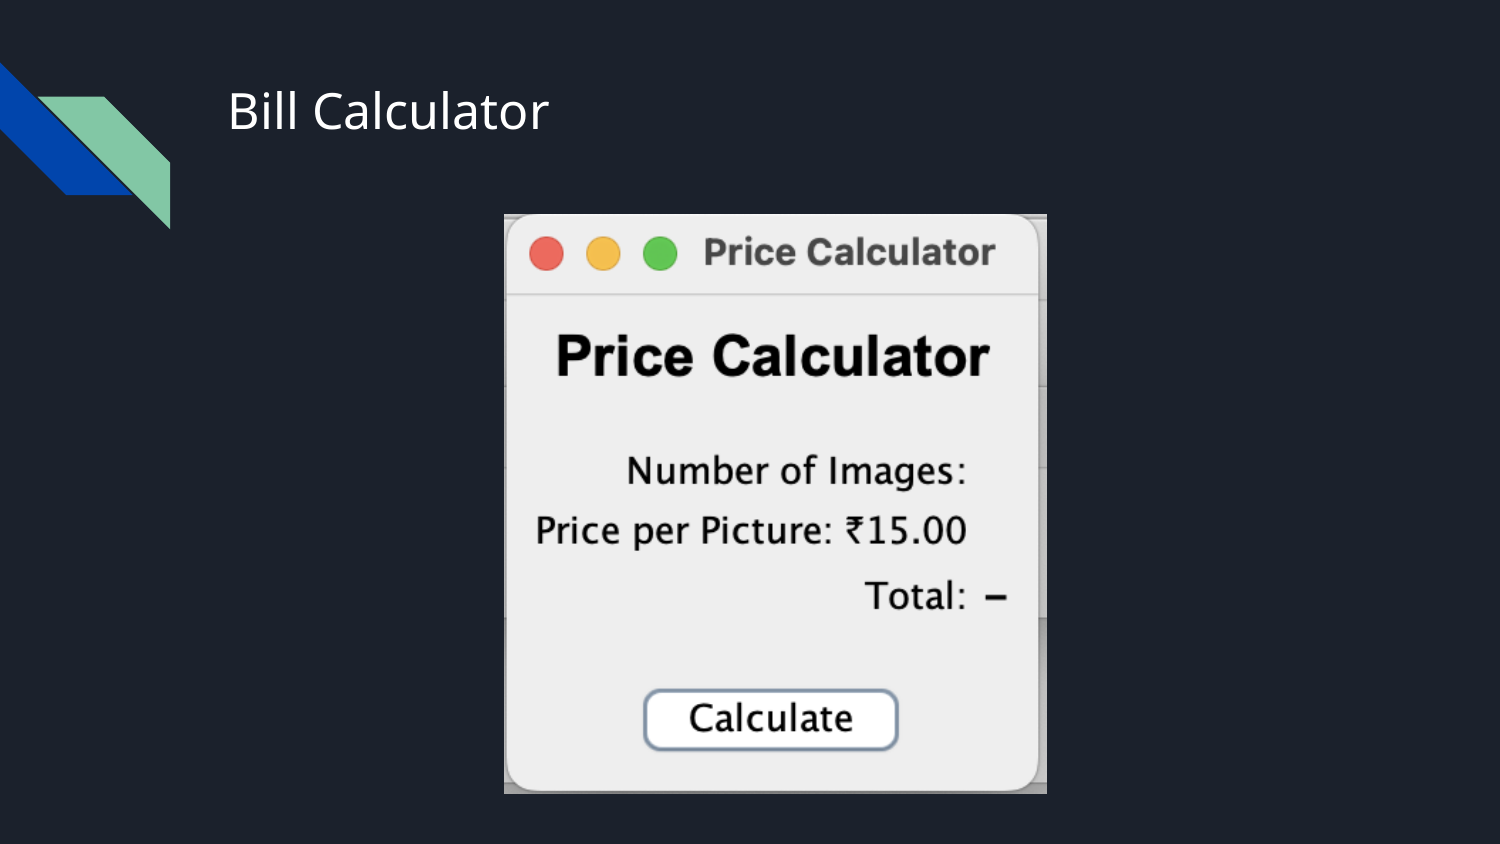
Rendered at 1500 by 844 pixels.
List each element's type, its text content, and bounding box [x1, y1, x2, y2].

title Bill Calculator [212, 64, 1368, 215]
picture [504, 214, 1048, 794]
